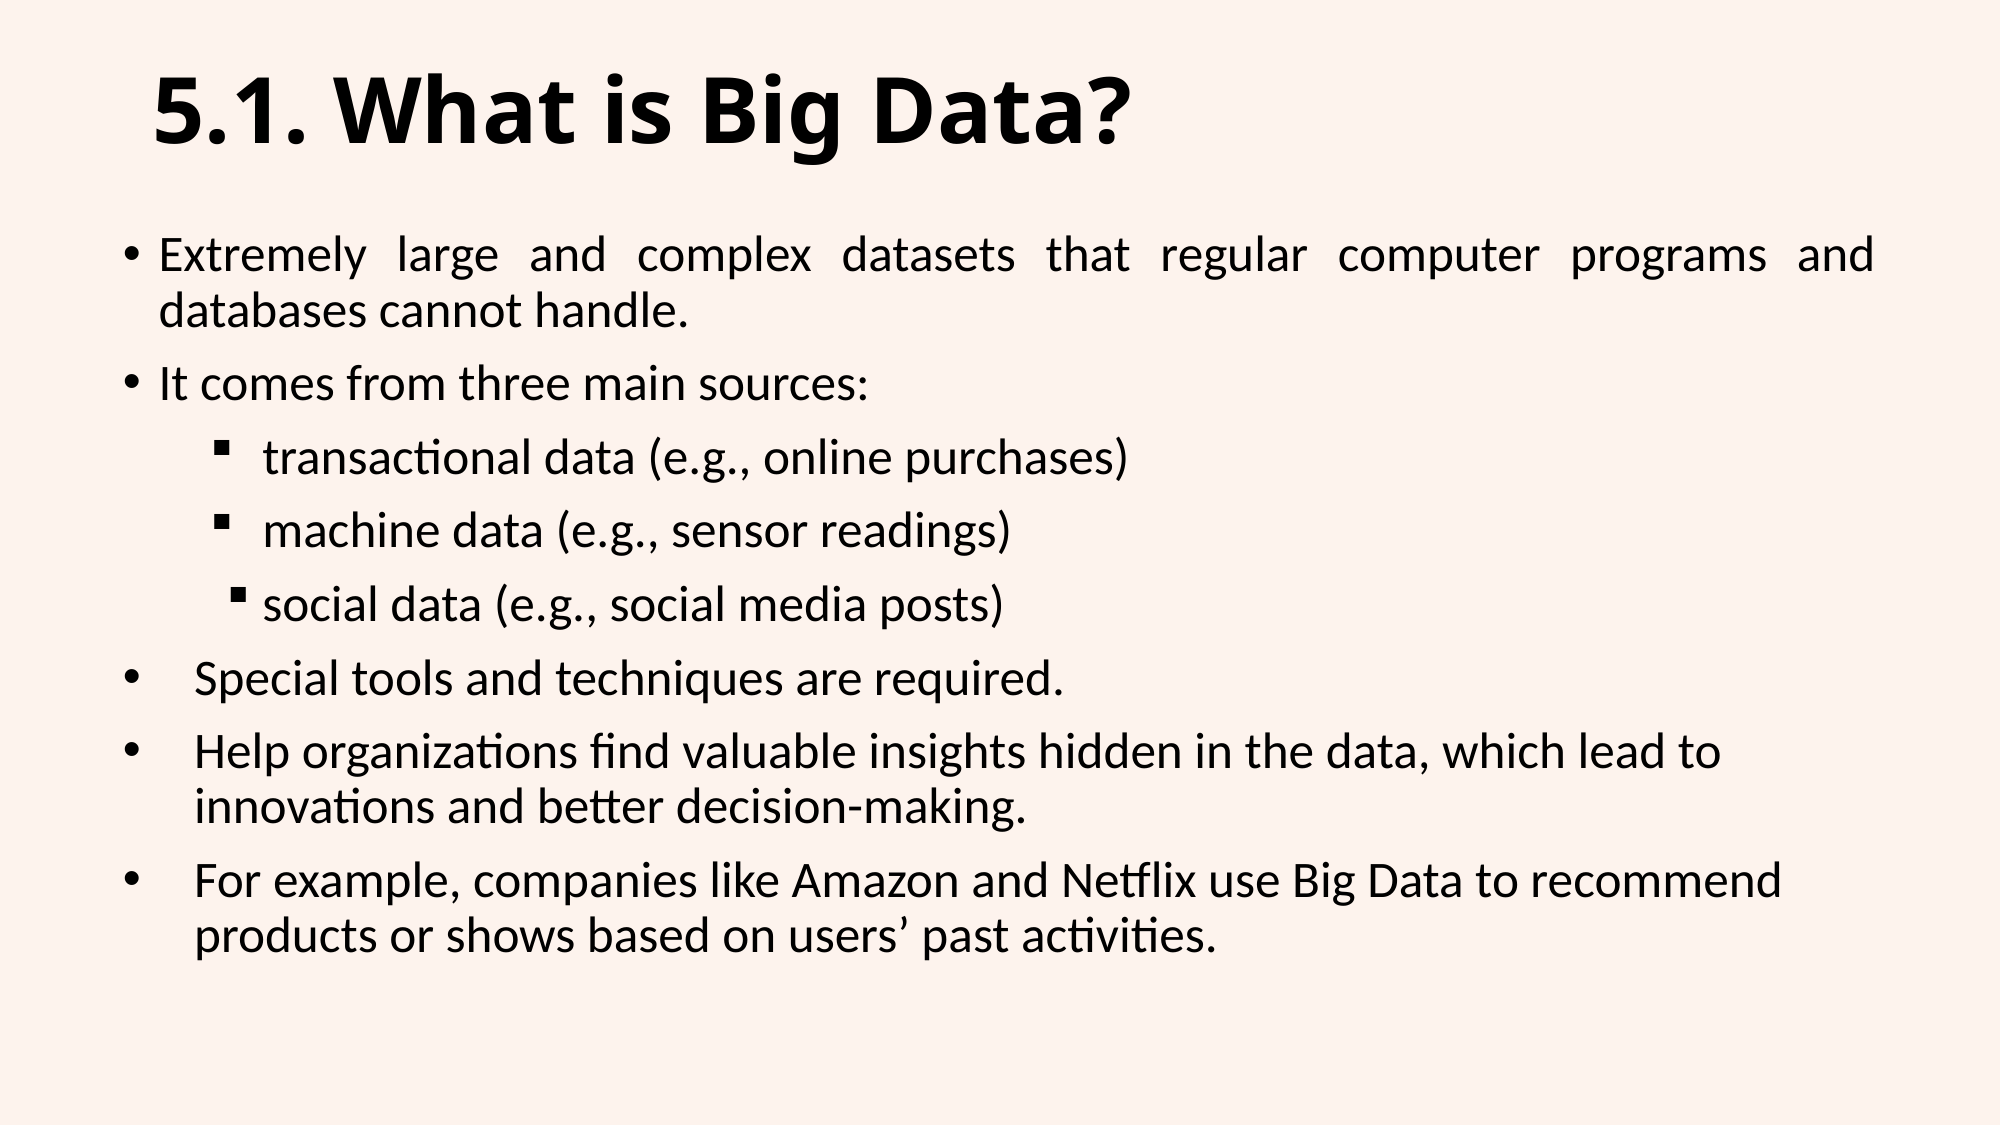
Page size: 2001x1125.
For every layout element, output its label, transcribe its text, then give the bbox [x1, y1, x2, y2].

title 5.1. What is Big Data? [137, 59, 1863, 220]
list Extremely large and complex datasets that regular computer programs and databases cannot handle. It comes from three main sources: transactional data (e.g., online purchases) machine data (e.g., sensor readings) social data (e.g., social media posts) Special tools and techniques are required. Help organizations find valuable insights hidden in the data, which lead to innovations and better decision-making. For example, companies like Amazon and Netflix use Big Data to recommend products or shows based on users’ past activities. [107, 220, 1893, 1090]
